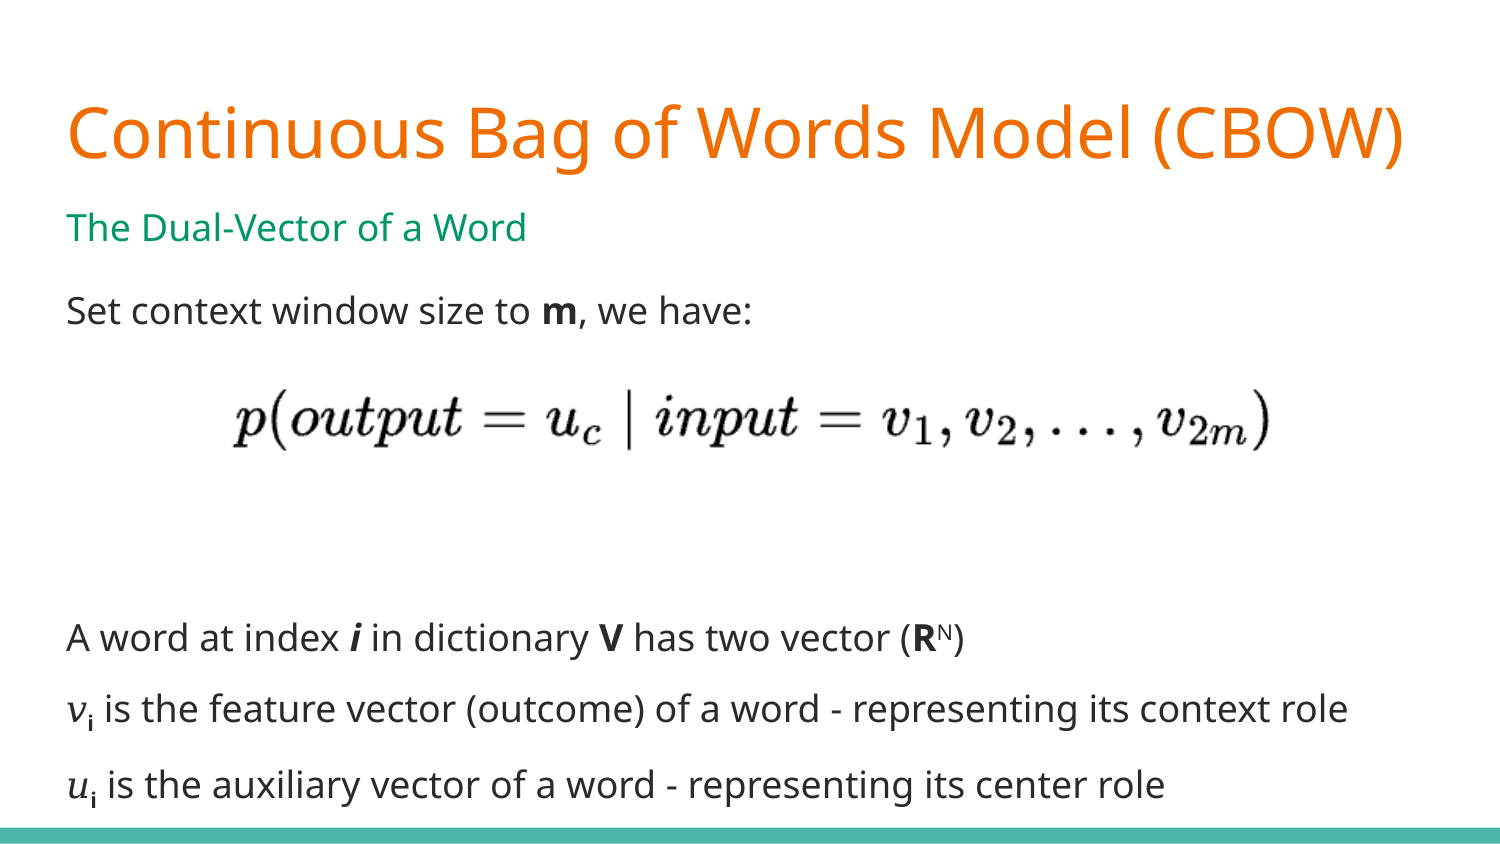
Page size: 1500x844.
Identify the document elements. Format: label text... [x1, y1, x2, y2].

text_box A word at index i in dictionary V has two vector (RN) 𝑣i is the feature vector (outcome) of a word - representing its context role 𝑢i is the auxiliary vector of a word - representing its center role [51, 576, 1401, 828]
picture [201, 354, 1299, 487]
text_box Set context window size to m, we have: [51, 272, 1401, 348]
text_box The Dual-Vector of a Word [51, 188, 986, 264]
title Continuous Bag of Words Model (CBOW) [51, 72, 1449, 189]
